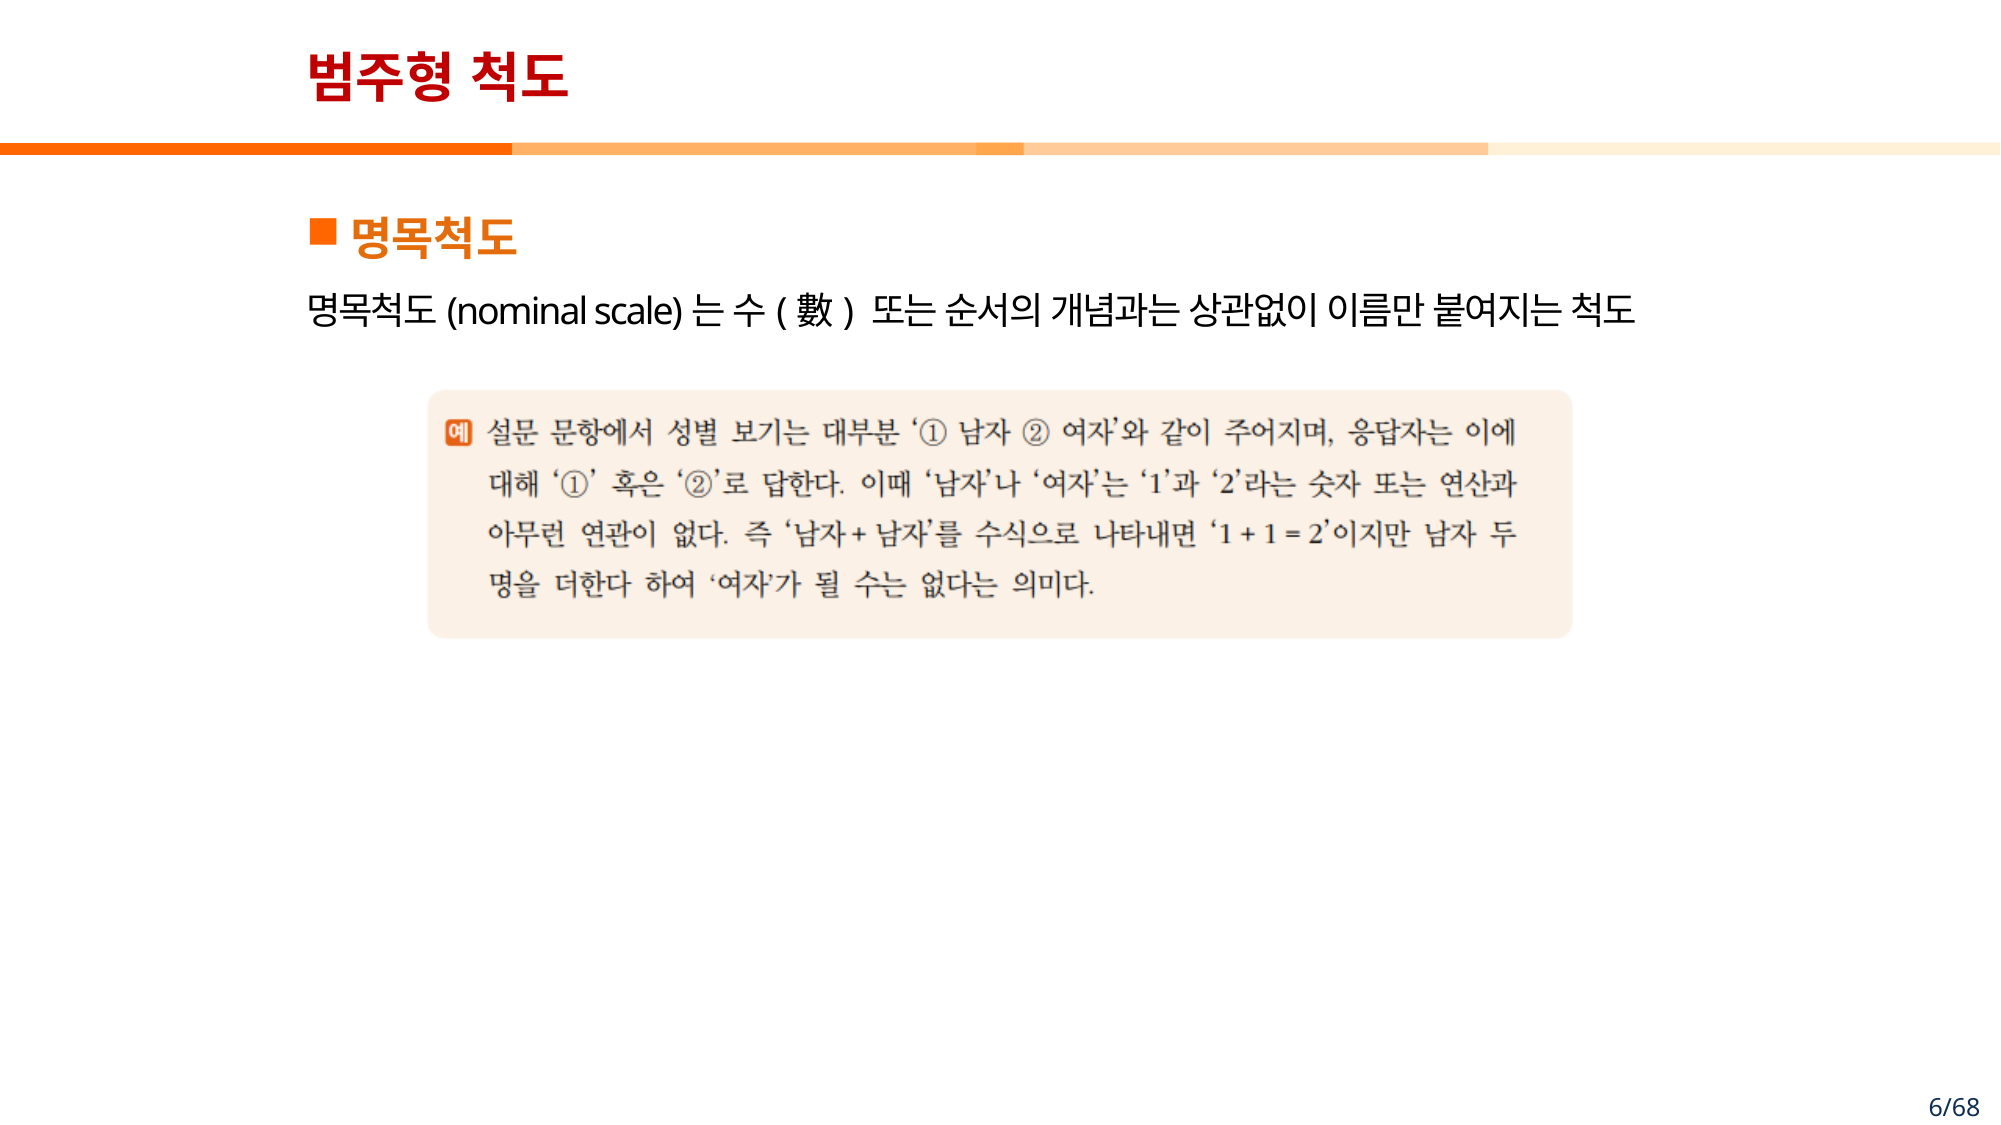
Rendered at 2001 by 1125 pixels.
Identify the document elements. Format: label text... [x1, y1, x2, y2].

picture [418, 385, 1582, 650]
title 범주형 척도 [291, 31, 1532, 122]
list 명목척도 명목척도(nominal scale)는 수(數) 또는 순서의 개념과는 상관없이 이름만 붙여지는 척도 [291, 174, 1709, 1073]
